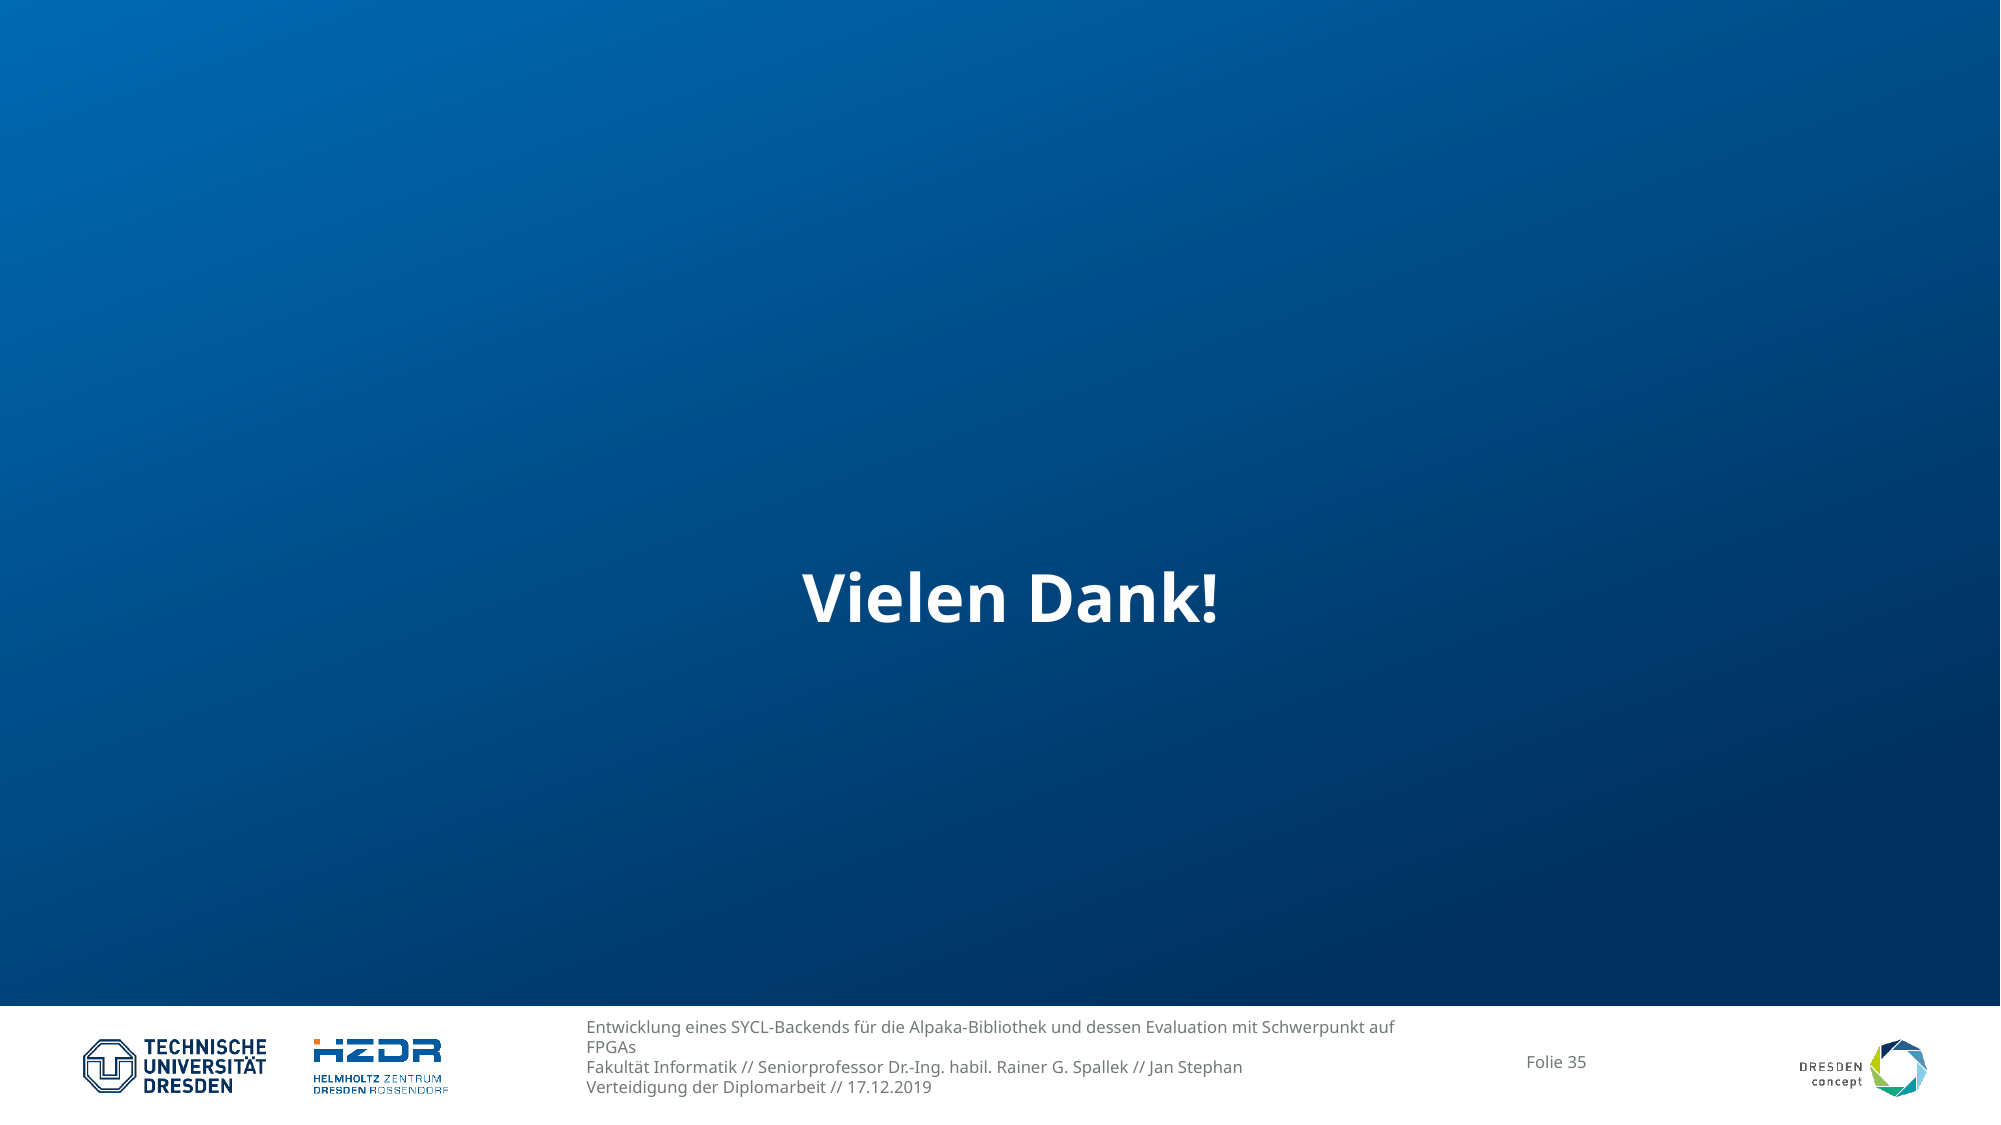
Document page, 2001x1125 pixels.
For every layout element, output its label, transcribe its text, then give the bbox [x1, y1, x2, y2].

picture [83, 1039, 266, 1093]
picture [302, 1027, 459, 1105]
title Vielen Dank! [143, 555, 1880, 753]
picture [1800, 1039, 1927, 1097]
